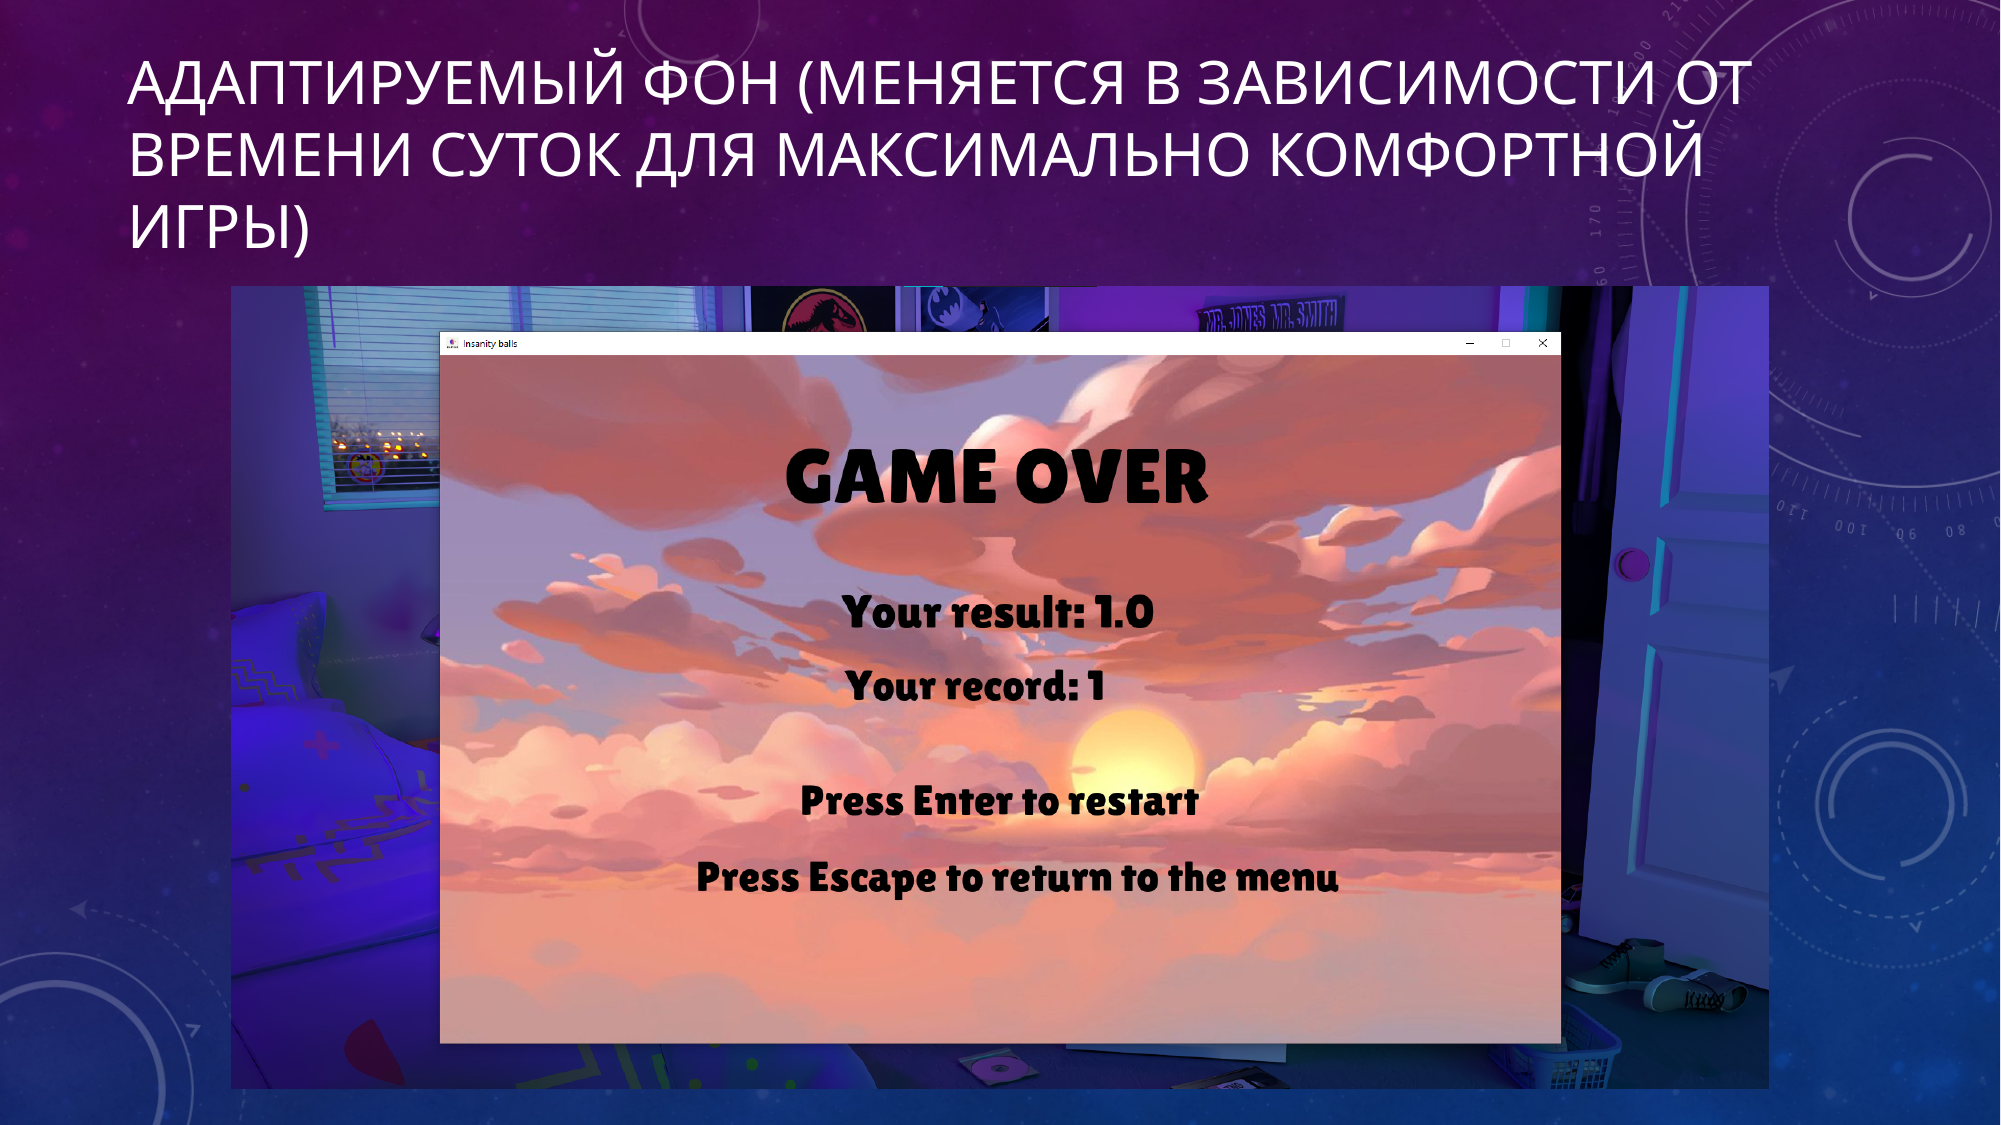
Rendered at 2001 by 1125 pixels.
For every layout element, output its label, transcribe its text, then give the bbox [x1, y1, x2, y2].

picture [0, 0, 2001, 1125]
title АДАПТИРУЕМЫЙ ФОН (меняется в зависимости от времени суток для максимально комфортной игры) [112, 36, 1857, 269]
